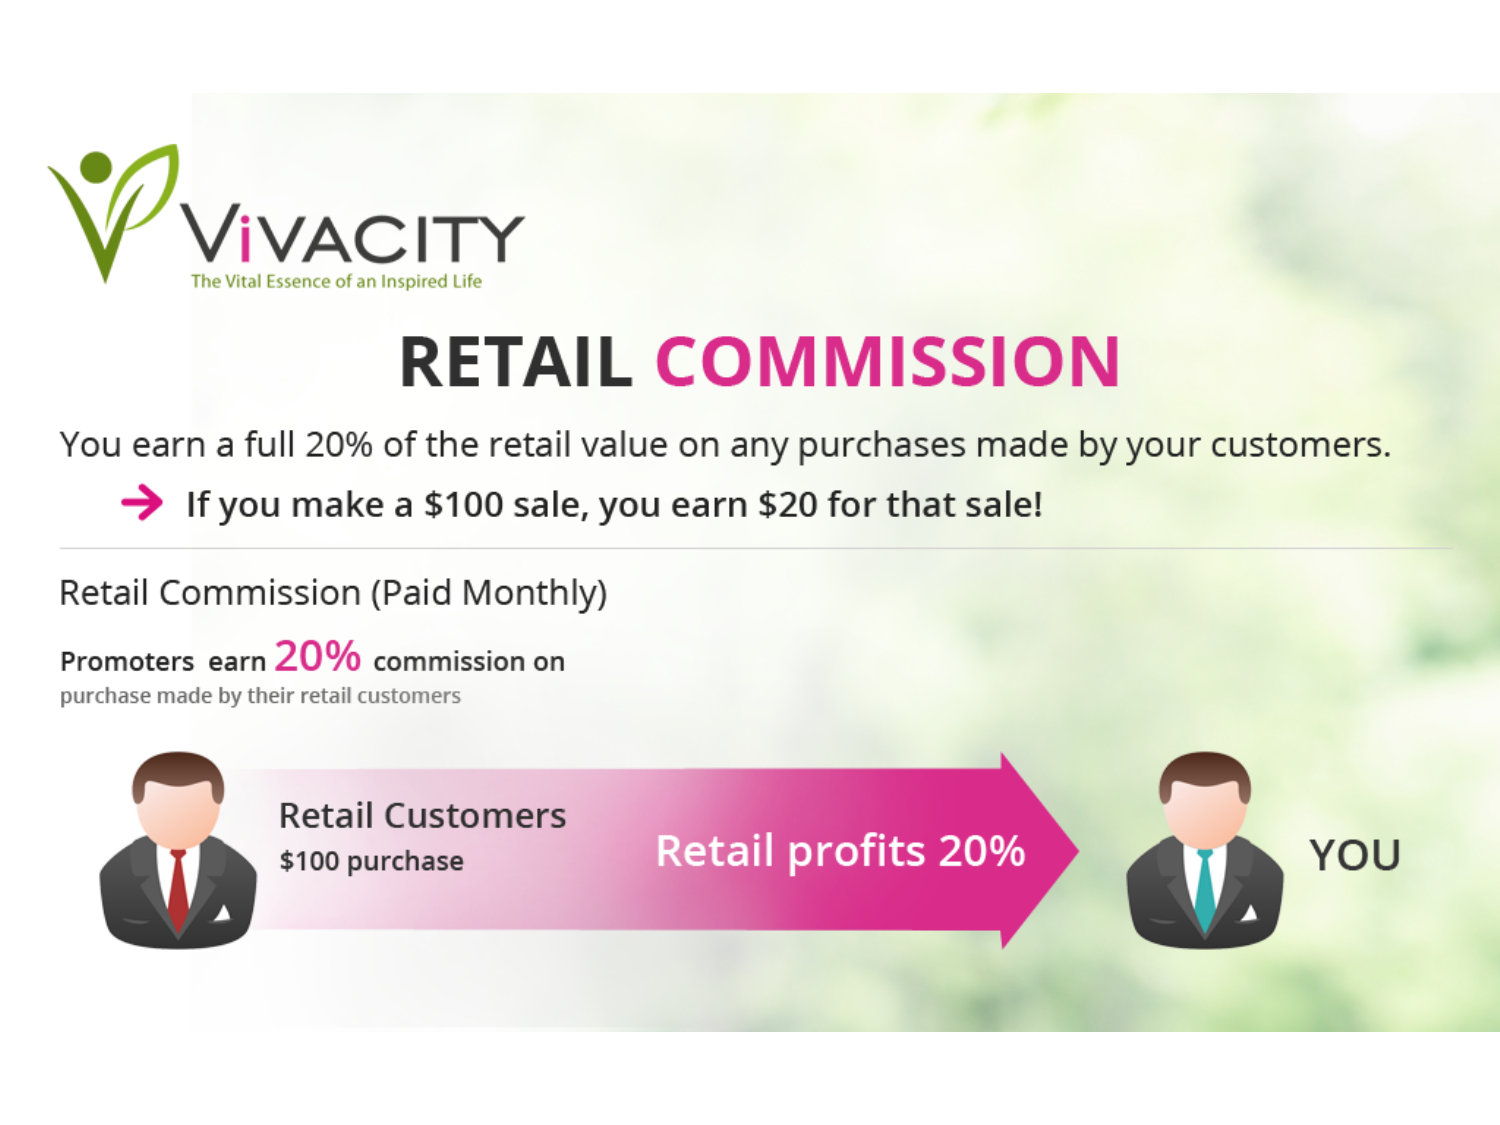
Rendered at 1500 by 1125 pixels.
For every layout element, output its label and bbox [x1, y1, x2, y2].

picture [0, 93, 1500, 1032]
